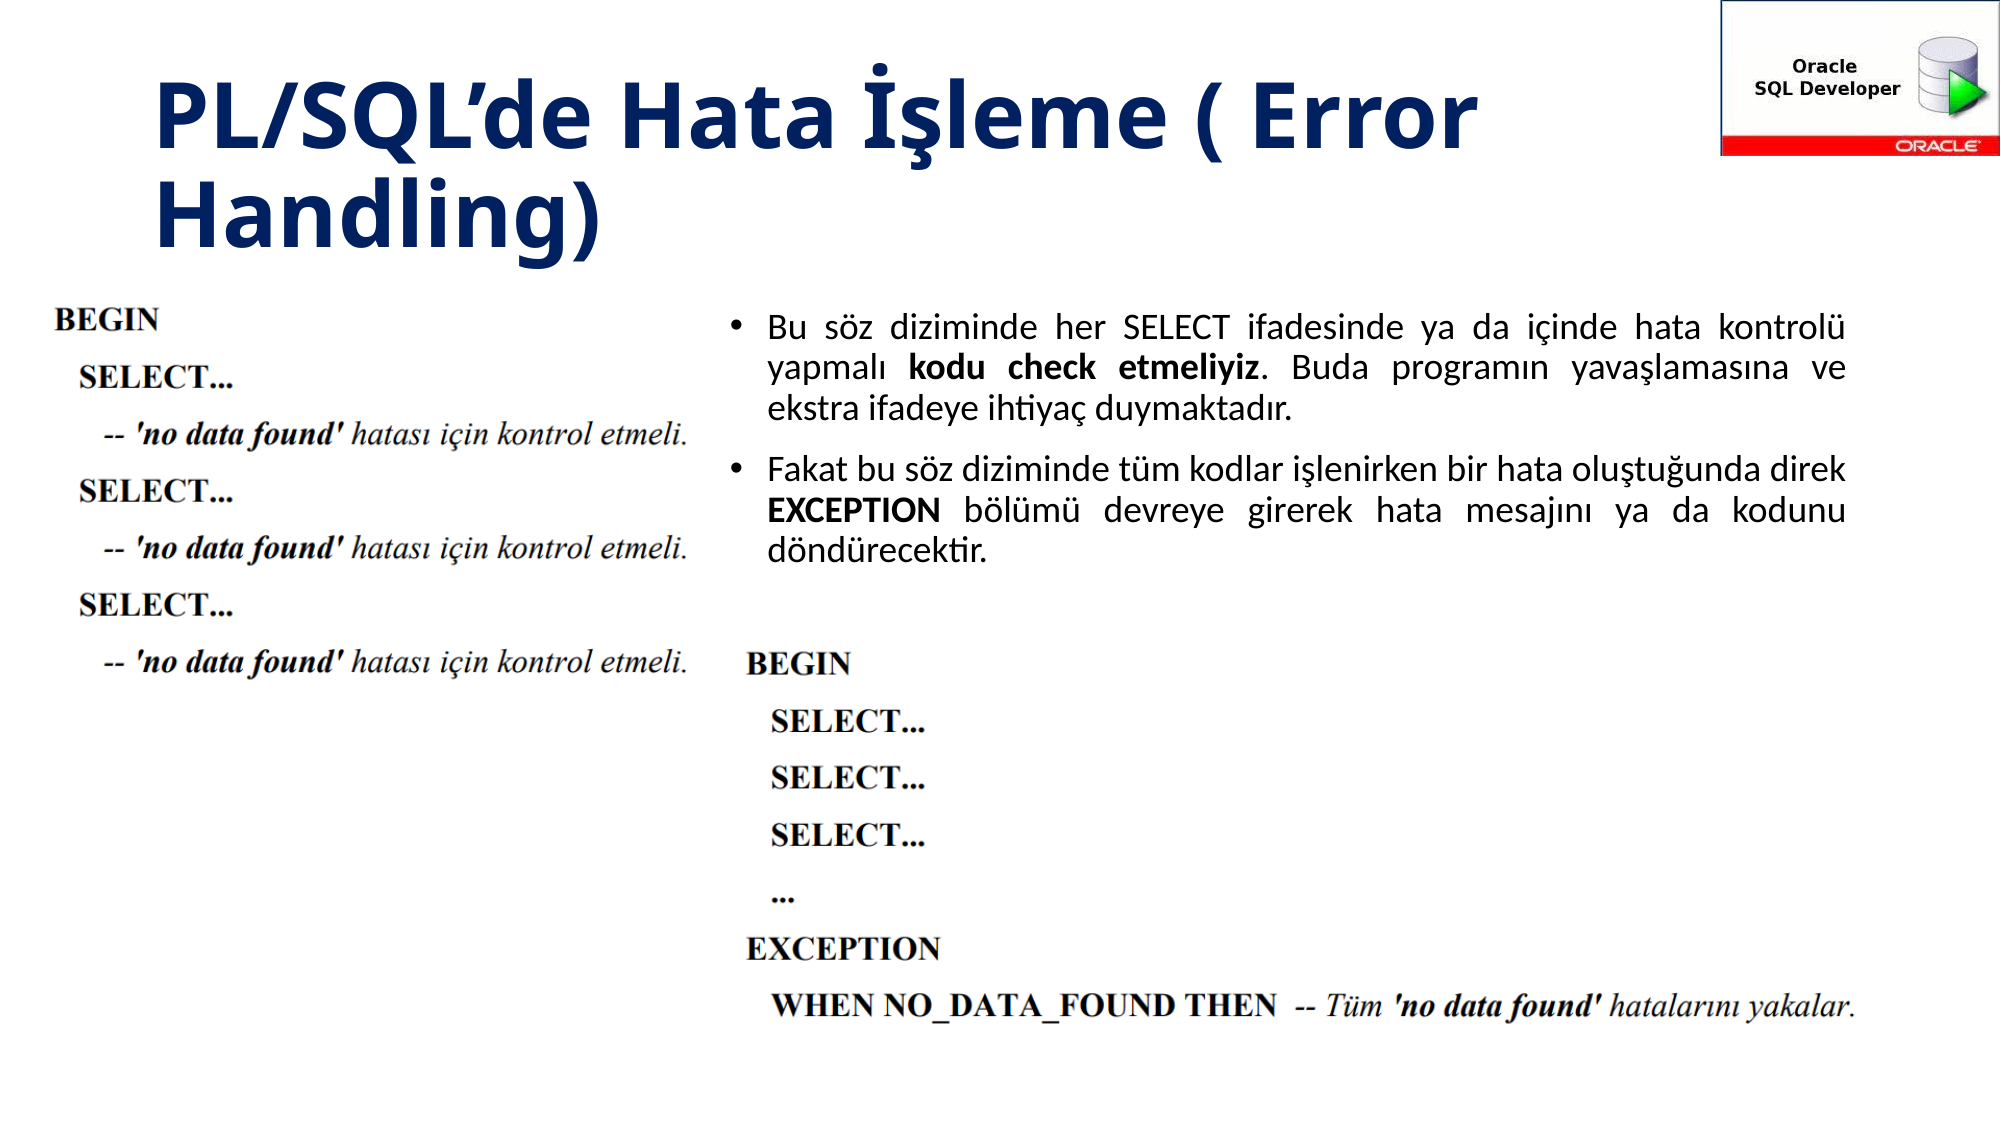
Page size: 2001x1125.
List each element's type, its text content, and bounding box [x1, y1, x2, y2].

list Bu söz diziminde her SELECT ifadesinde ya da içinde hata kontrolü yapmalı kodu check etmeliyiz. Buda programın yavaşlamasına ve ekstra ifadeye ihtiyaç duymaktadır. Fakat bu söz diziminde tüm kodlar işlenirken bir hata oluştuğunda direk EXCEPTION bölümü devreye girerek hata mesajını ya da kodunu döndürecektir. [714, 299, 1863, 1014]
picture [737, 638, 1871, 1036]
title PL/SQL’de Hata İşleme ( Error Handling) [137, 59, 1863, 278]
picture [1720, 0, 2000, 156]
picture [42, 299, 715, 693]
